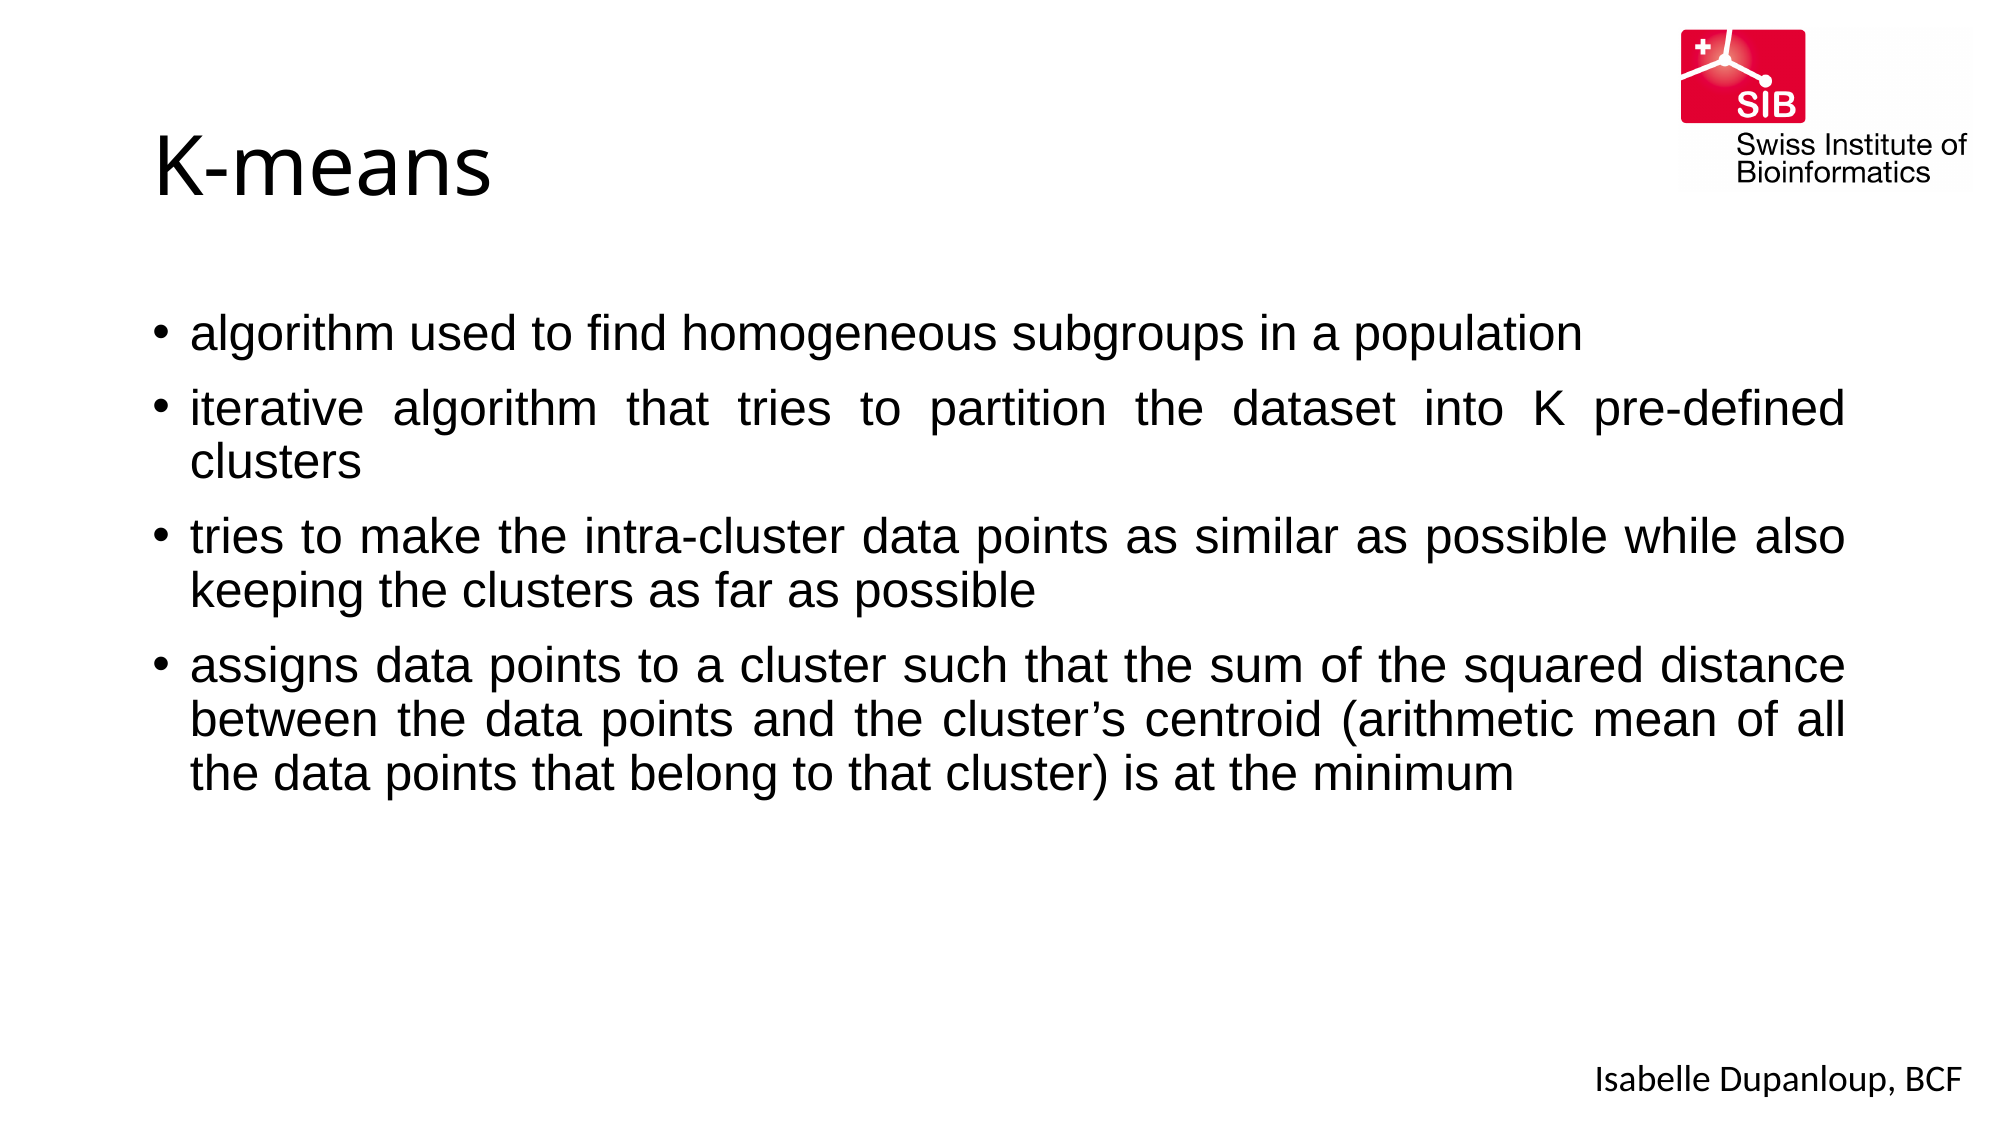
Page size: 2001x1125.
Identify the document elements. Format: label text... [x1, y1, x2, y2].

list algorithm used to find homogeneous subgroups in a population iterative algorithm that tries to partition the dataset into K pre-defined clusters tries to make the intra-cluster data points as similar as possible while also keeping the clusters as far as possible assigns data points to a cluster such that the sum of the squared distance between the data points and the cluster’s centroid (arithmetic mean of all the data points that belong to that cluster) is at the minimum [137, 299, 1863, 1014]
text_box K-means [137, 59, 1863, 278]
text_box Isabelle Dupanloup, BCF [1557, 1046, 2000, 1107]
picture [1678, 27, 1973, 193]
